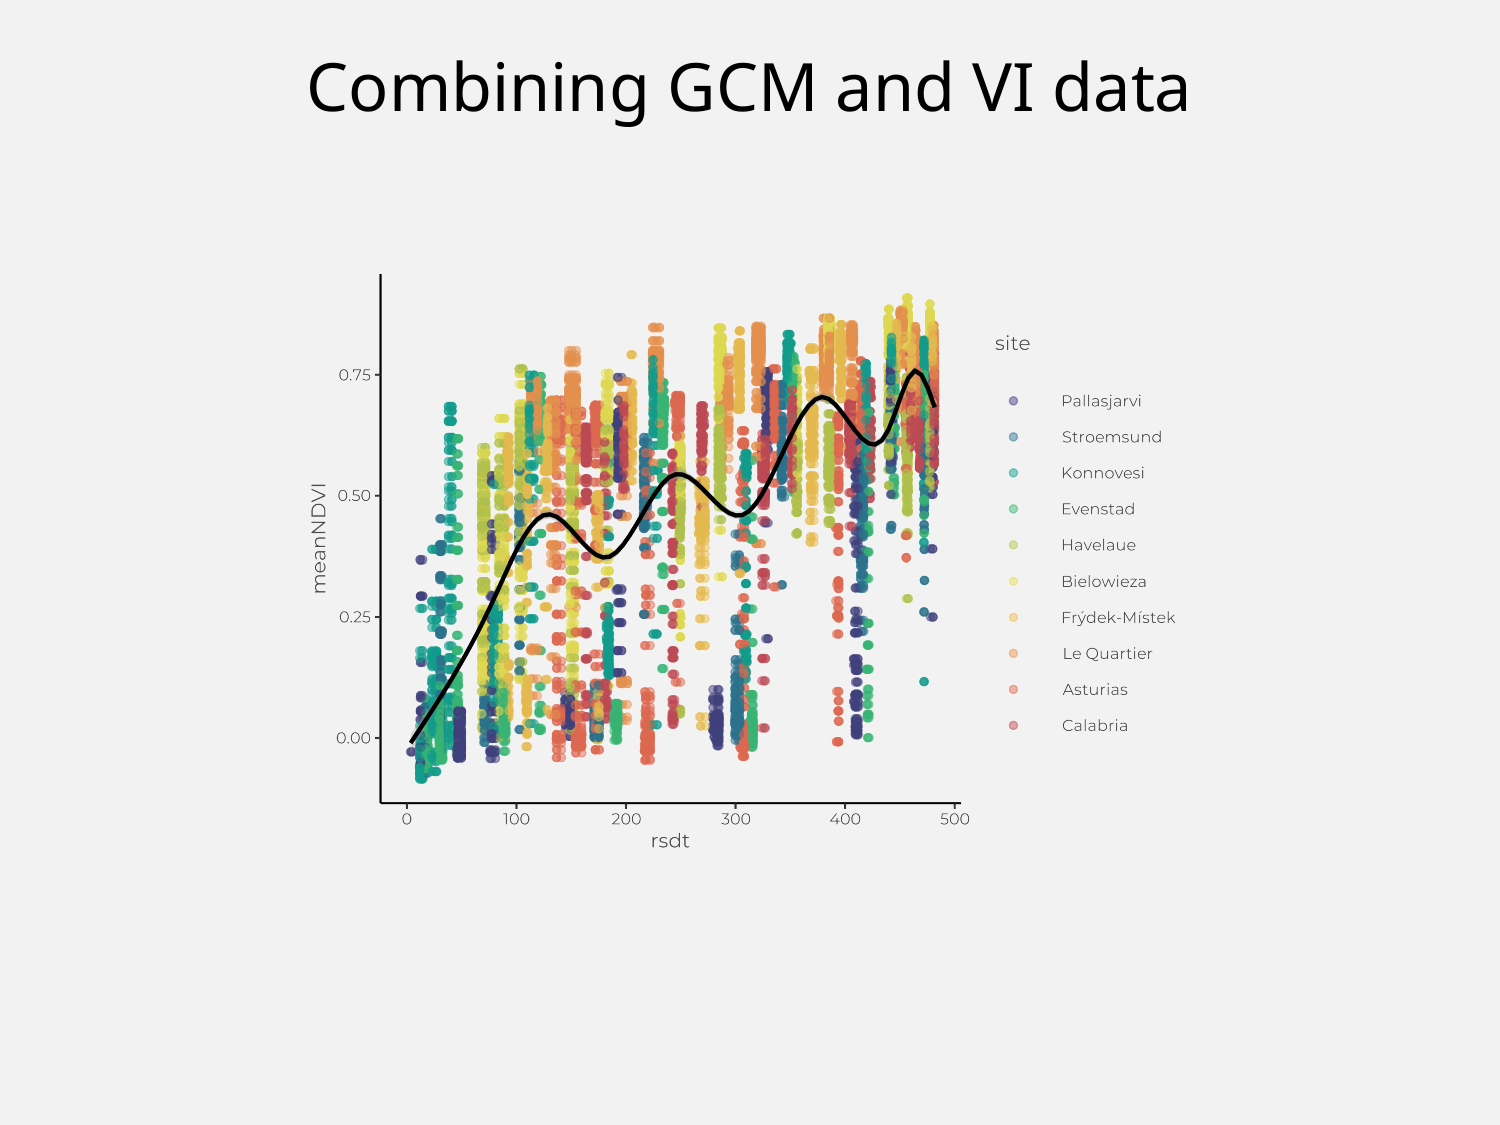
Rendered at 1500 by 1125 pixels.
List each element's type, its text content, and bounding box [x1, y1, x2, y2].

picture [299, 262, 1200, 863]
text_box Combining GCM and VI data [230, 37, 1270, 132]
